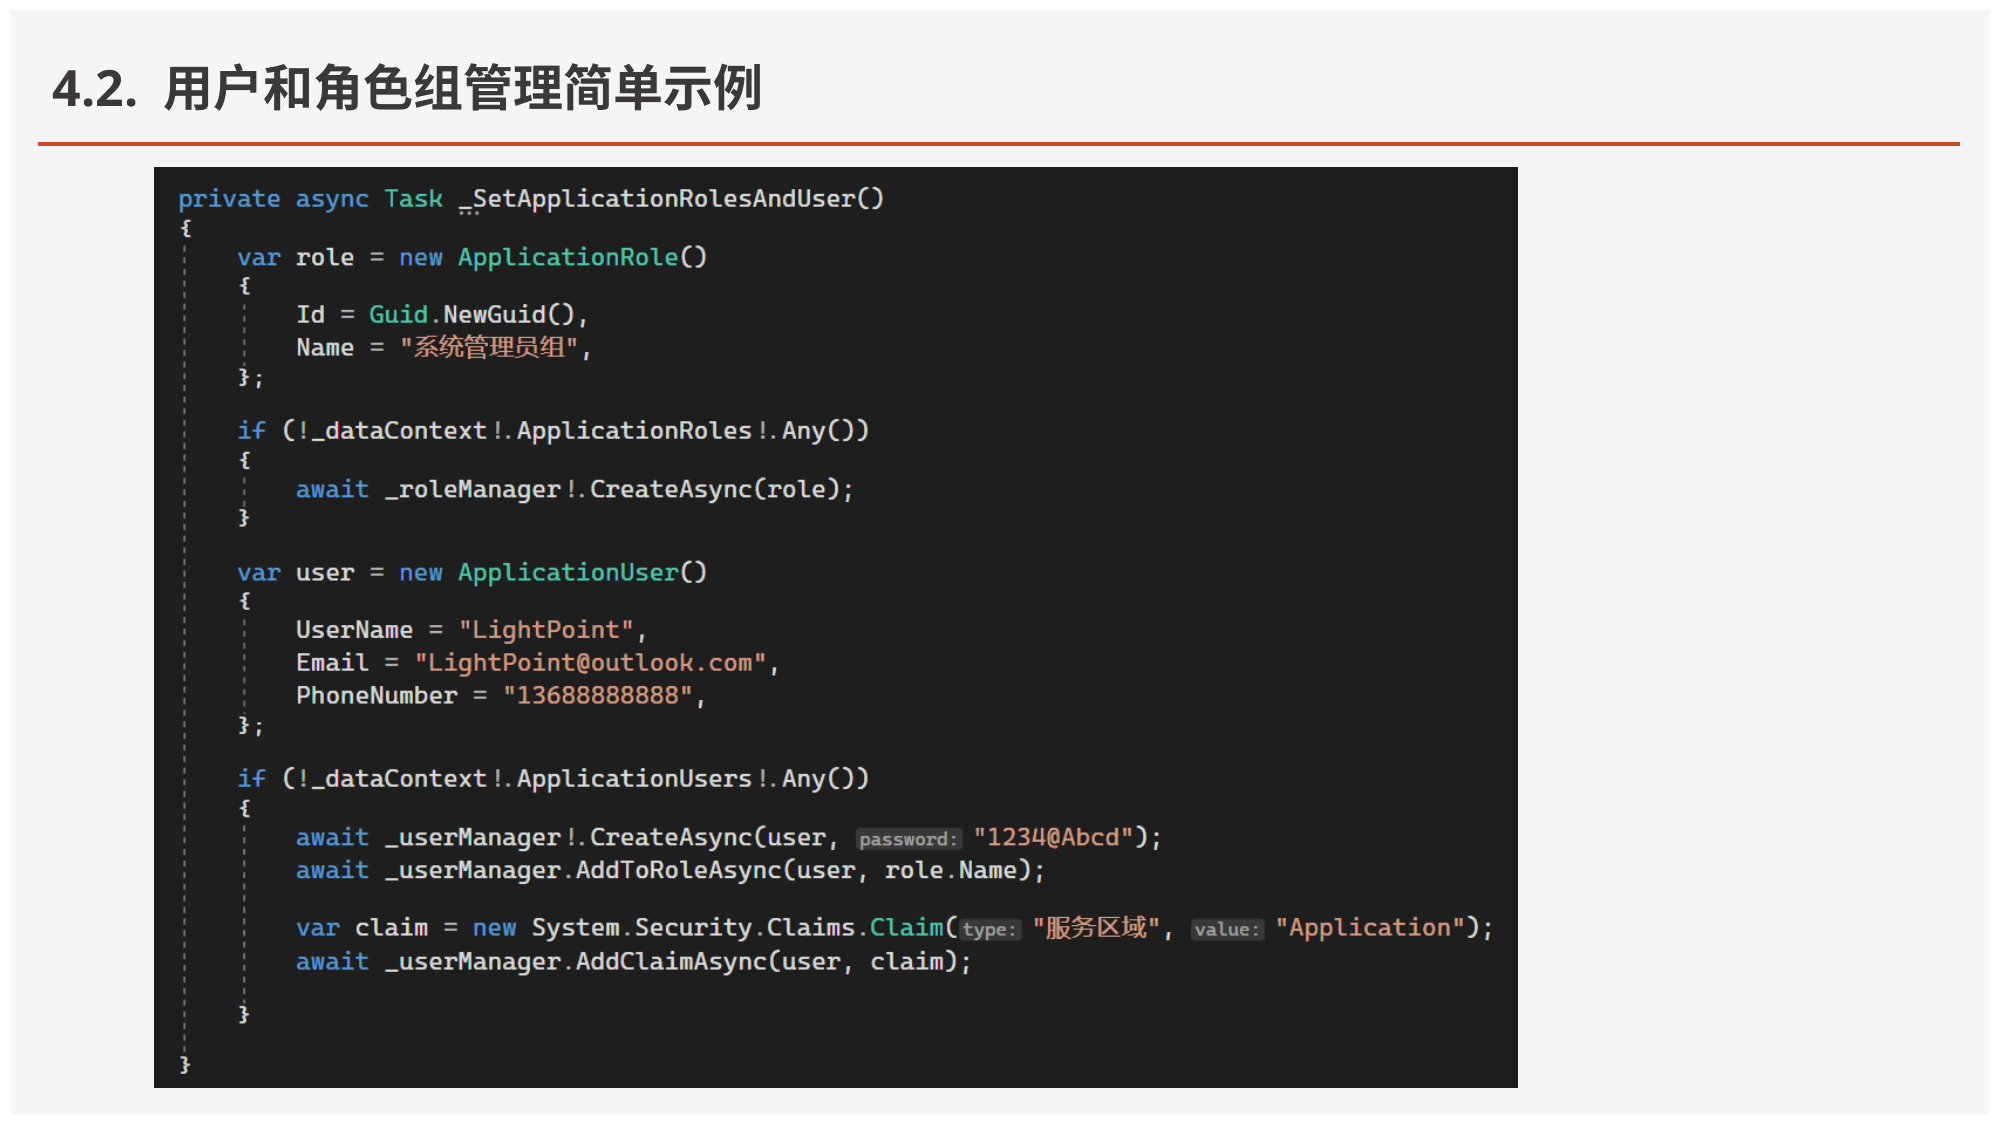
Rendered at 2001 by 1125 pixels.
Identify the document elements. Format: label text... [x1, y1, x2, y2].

title 4.2. 用户和角色组管理简单示例 [37, 19, 1166, 125]
picture [154, 167, 1518, 1088]
